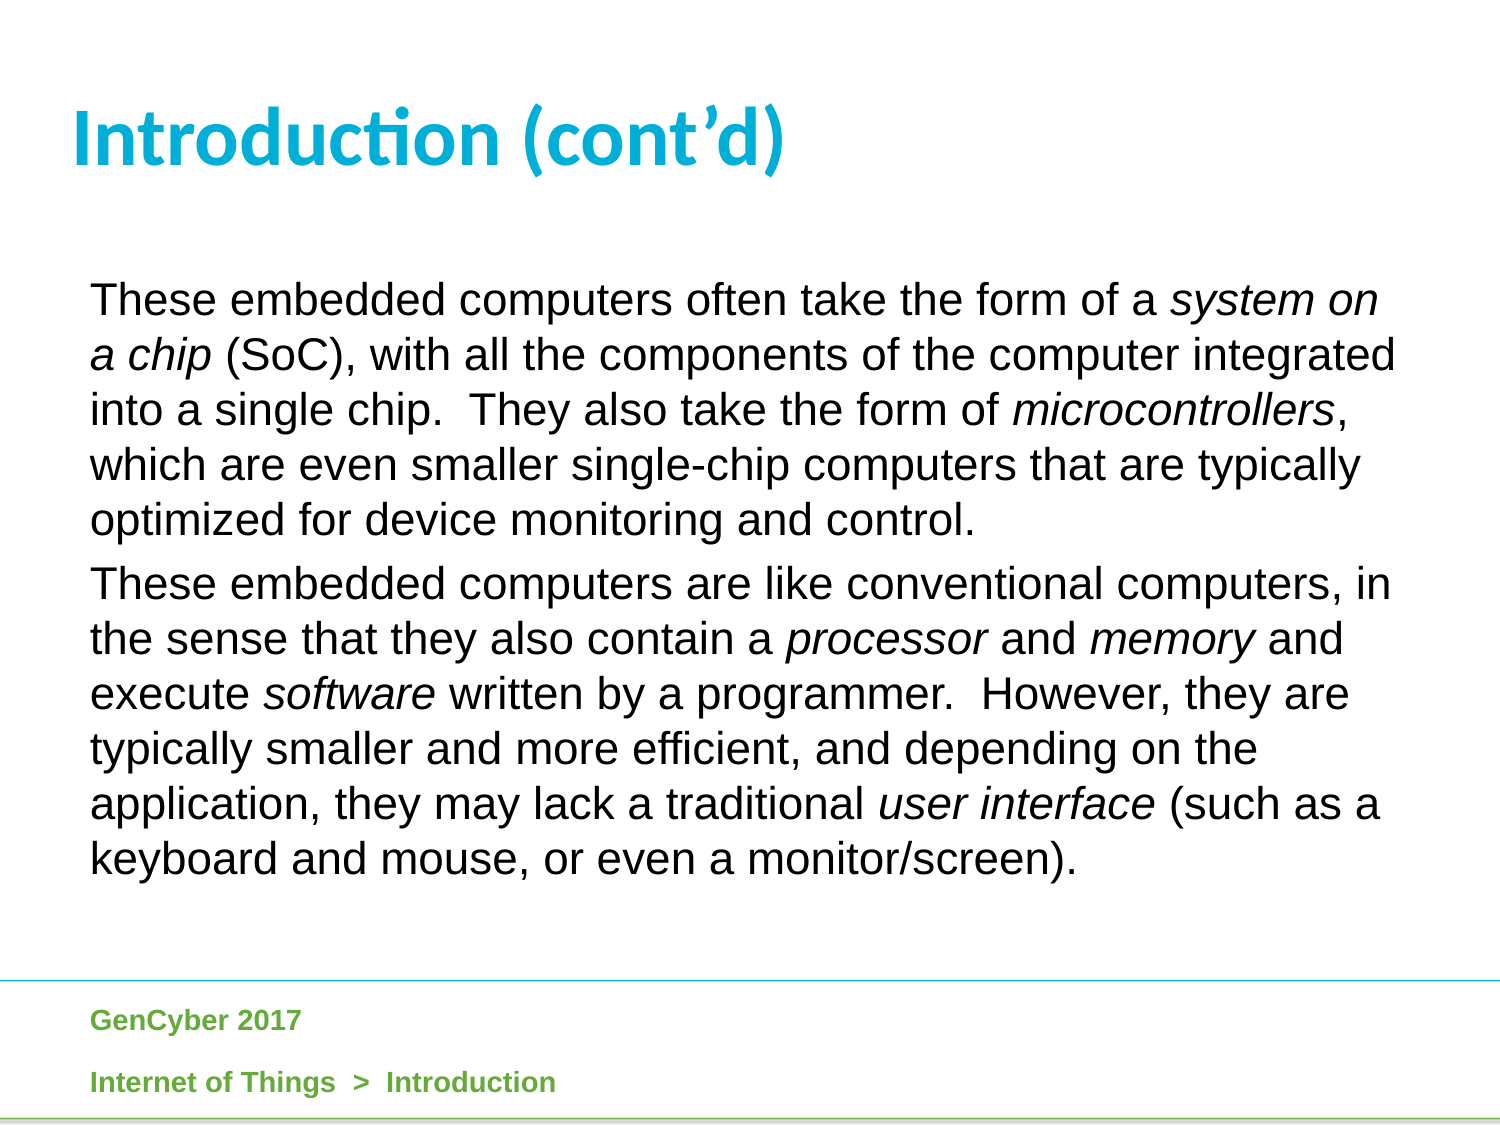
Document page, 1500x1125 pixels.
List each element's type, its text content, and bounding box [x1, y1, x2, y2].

list These embedded computers often take the form of a system on a chip (SoC), with all the components of the computer integrated into a single chip. They also take the form of microcontrollers, which are even smaller single-chip computers that are typically optimized for device monitoring and control. These embedded computers are like conventional computers, in the sense that they also contain a processor and memory and execute software written by a programmer. However, they are typically smaller and more efficient, and depending on the application, they may lack a traditional user interface (such as a keyboard and mouse, or even a monitor/screen). [75, 262, 1425, 900]
text_box Internet of Things > Introduction [74, 1049, 1425, 1113]
picture [0, 982, 1500, 1125]
title Introduction (cont’d) [0, 75, 1500, 193]
